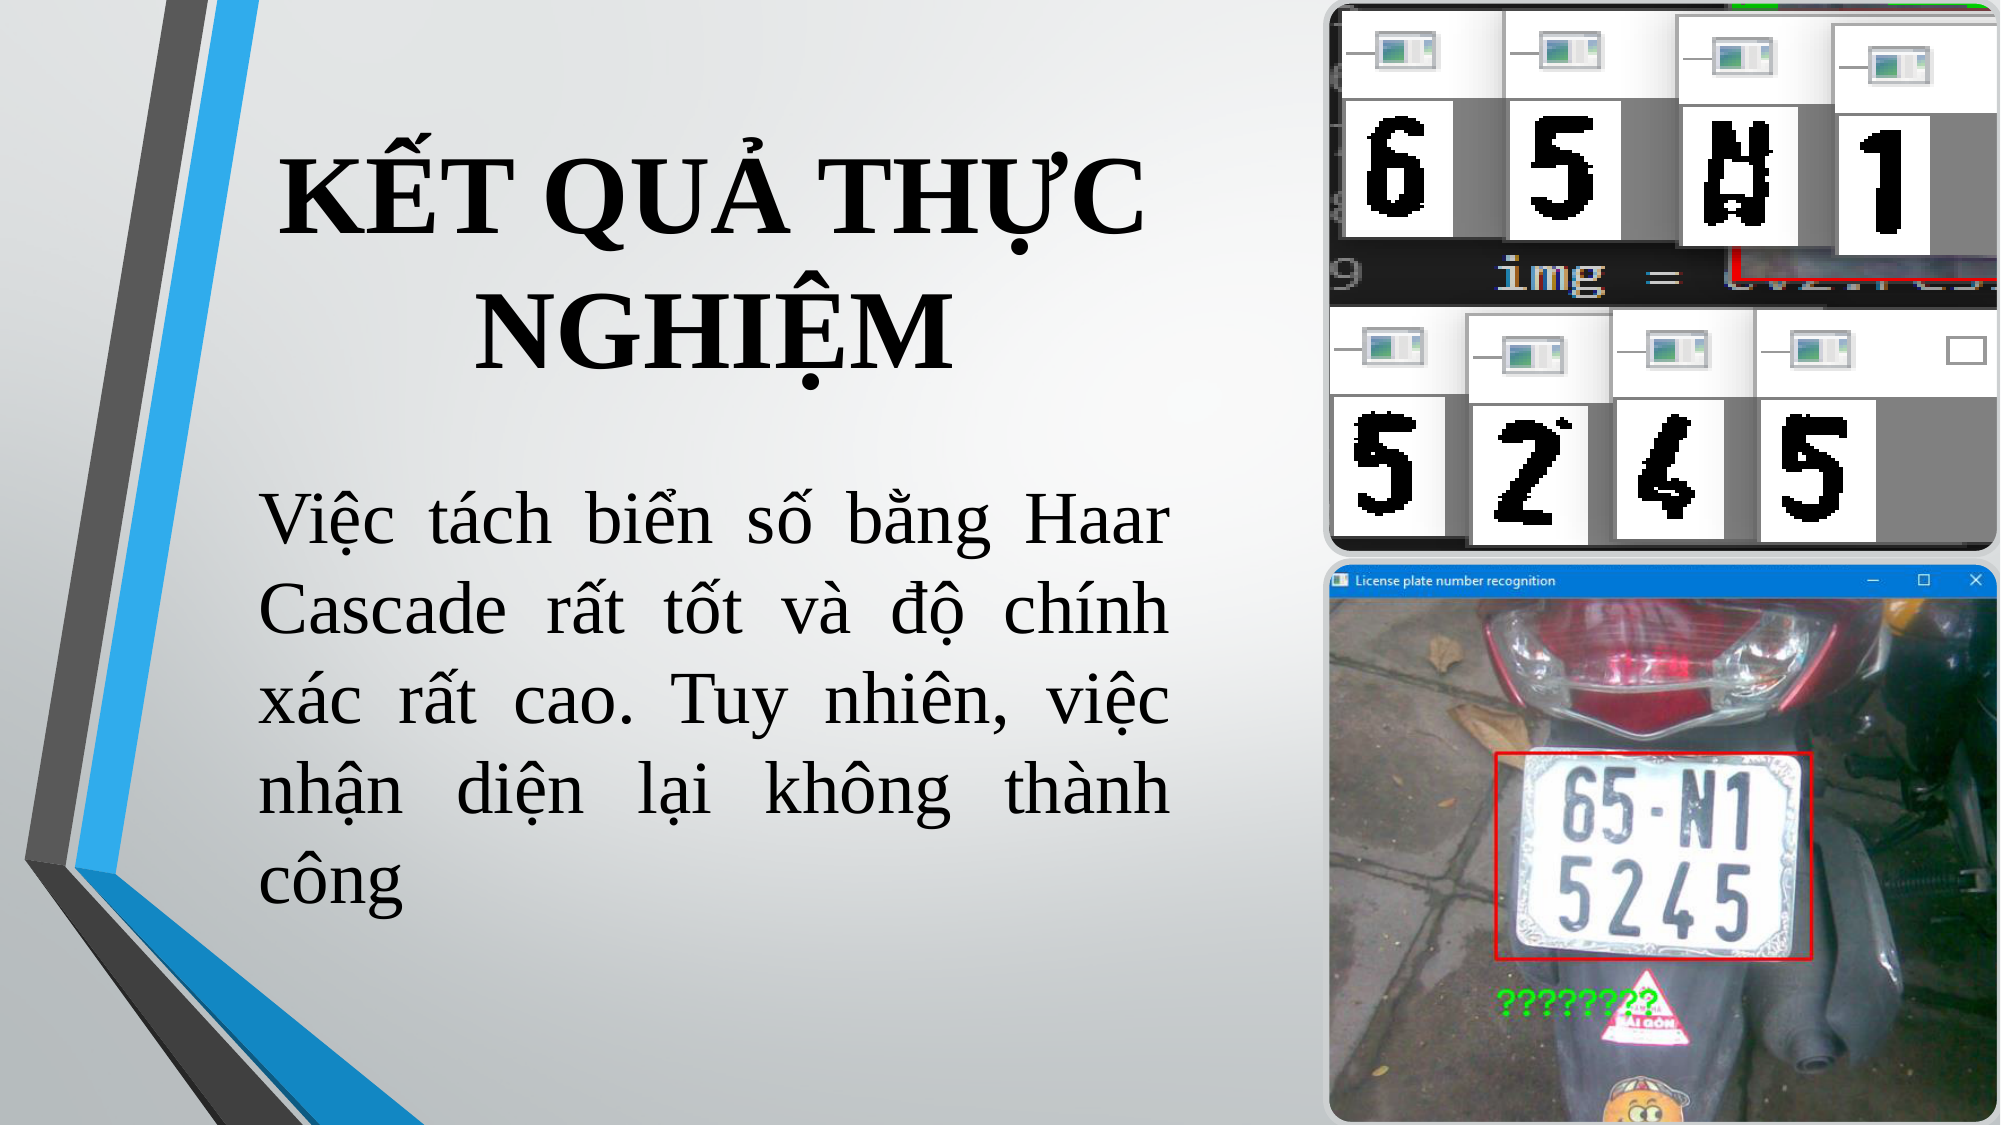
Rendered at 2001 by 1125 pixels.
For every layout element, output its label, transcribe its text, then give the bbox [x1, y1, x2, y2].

picture [1325, 561, 2000, 1125]
title KẾT QUẢ THỰC NGHIỆM [243, 112, 1187, 400]
list Việc tách biển số bằng Haar Cascade rất tốt và độ chính xác rất cao. Tuy nhiên, việc nhận diện lại không thành công [243, 437, 1187, 950]
picture [1325, 0, 2000, 555]
